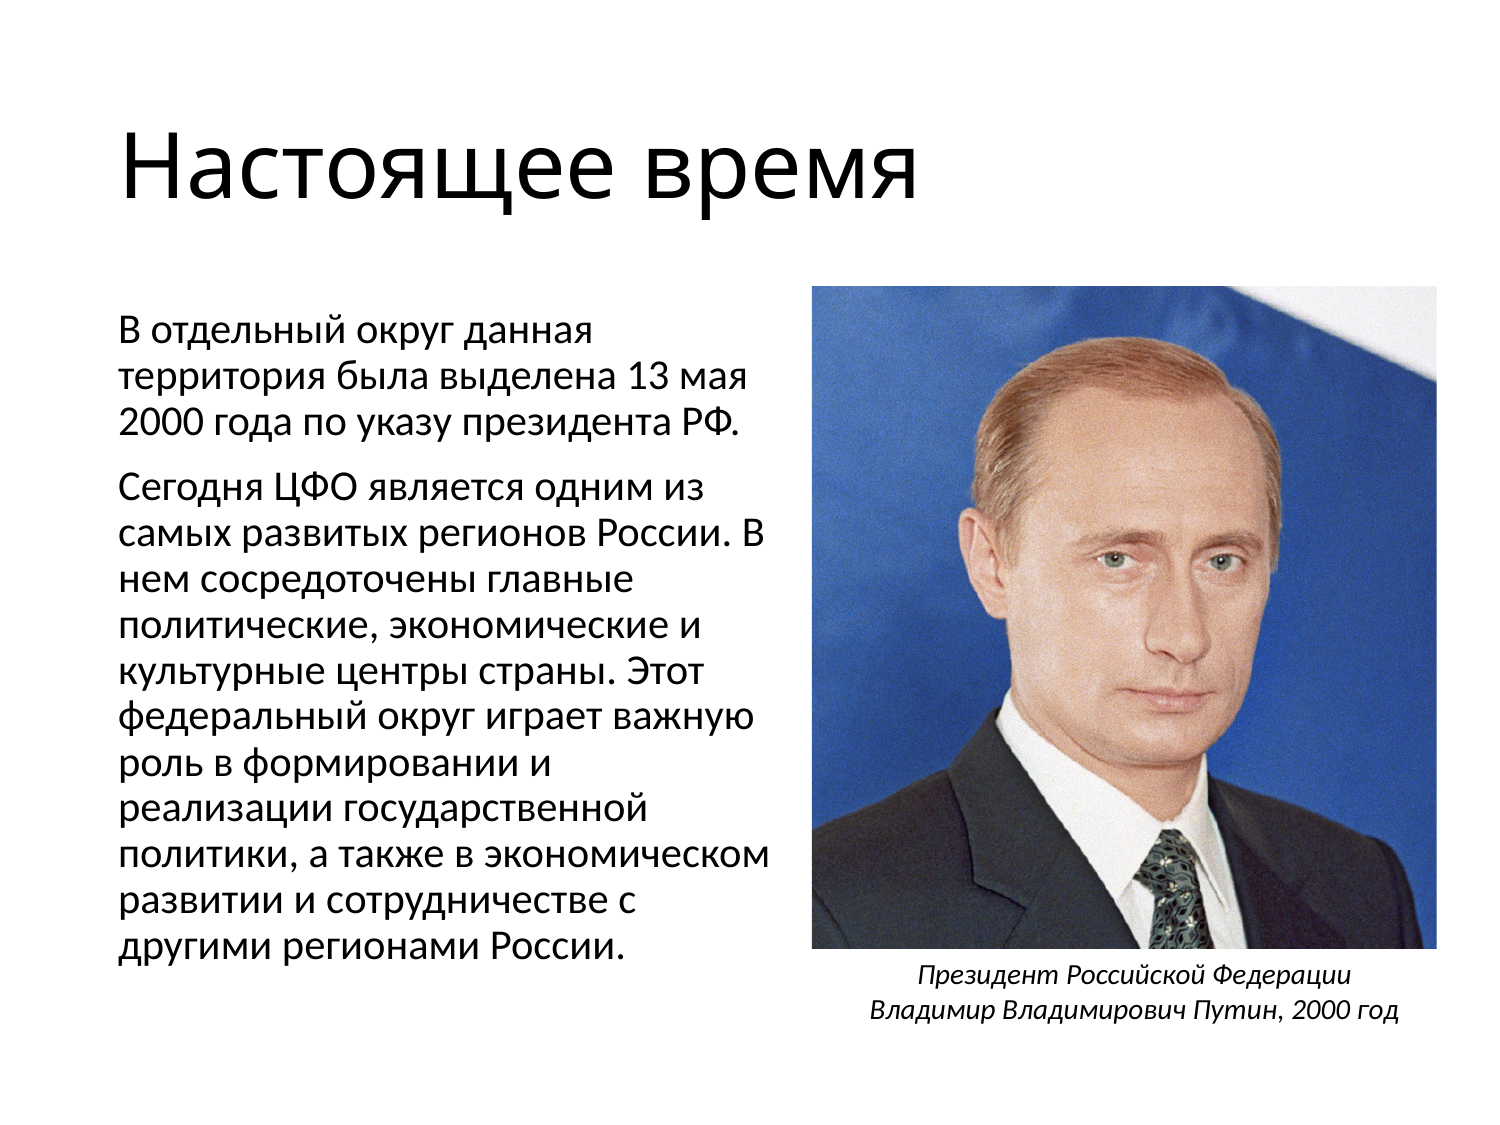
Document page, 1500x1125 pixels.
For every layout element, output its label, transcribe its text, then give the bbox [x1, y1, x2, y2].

text_box Президент Российской Федерации Владимир Владимирович Путин, 2000 год [848, 949, 1421, 1033]
list В отдельный округ данная территория была выделена 13 мая 2000 года по указу президента РФ. Сегодня ЦФО является одним из самых развитых регионов России. В нем сосредоточены главные политические, экономические и культурные центры страны. Этот федеральный округ играет важную роль в формировании и реализации государственной политики, а также в экономическом развитии и сотрудничестве с другими регионами России. [103, 299, 790, 1014]
title Настоящее время [103, 59, 1397, 278]
picture [811, 277, 1437, 949]
